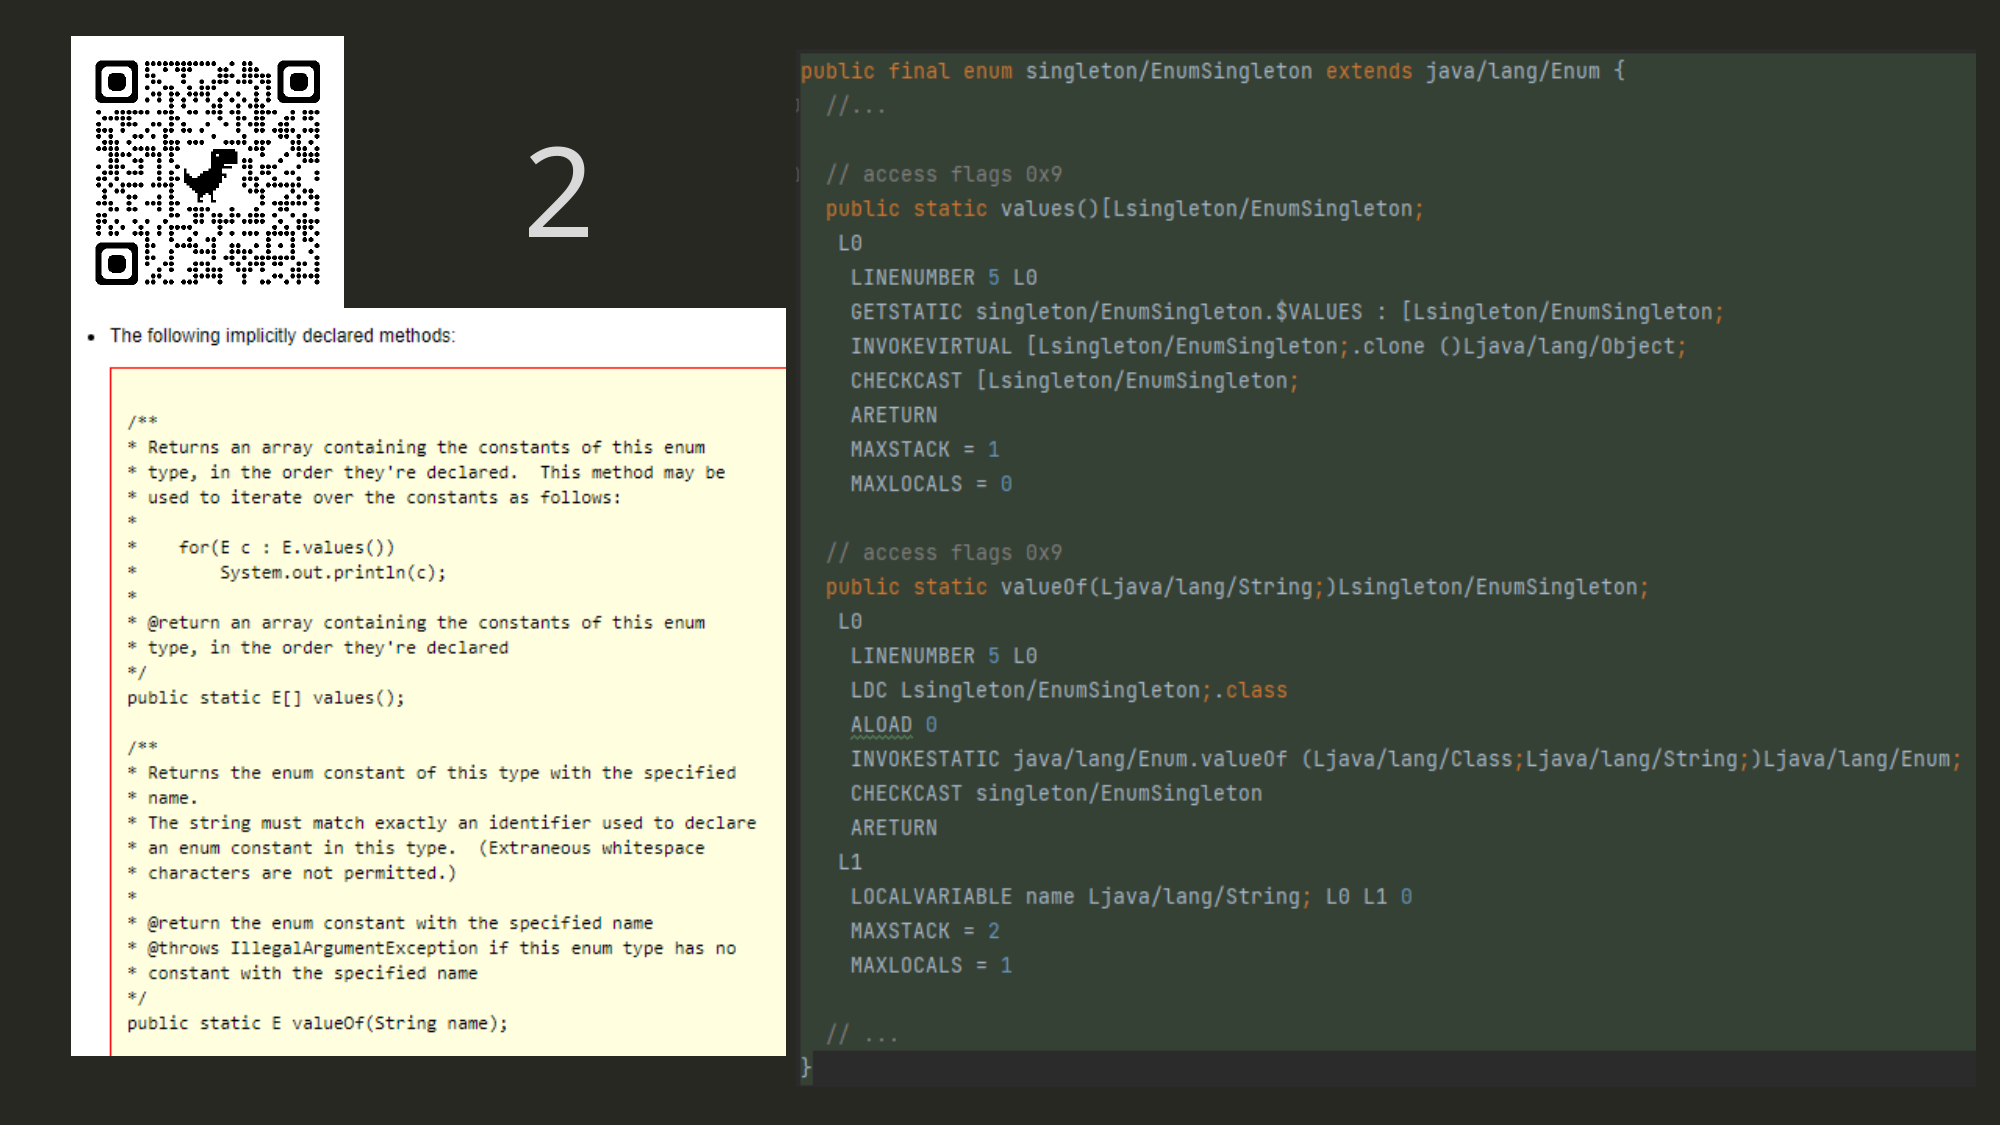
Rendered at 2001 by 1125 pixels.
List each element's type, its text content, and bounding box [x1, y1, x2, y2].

picture [795, 49, 1976, 1087]
text_box 2 [509, 54, 631, 272]
picture [71, 36, 786, 1056]
